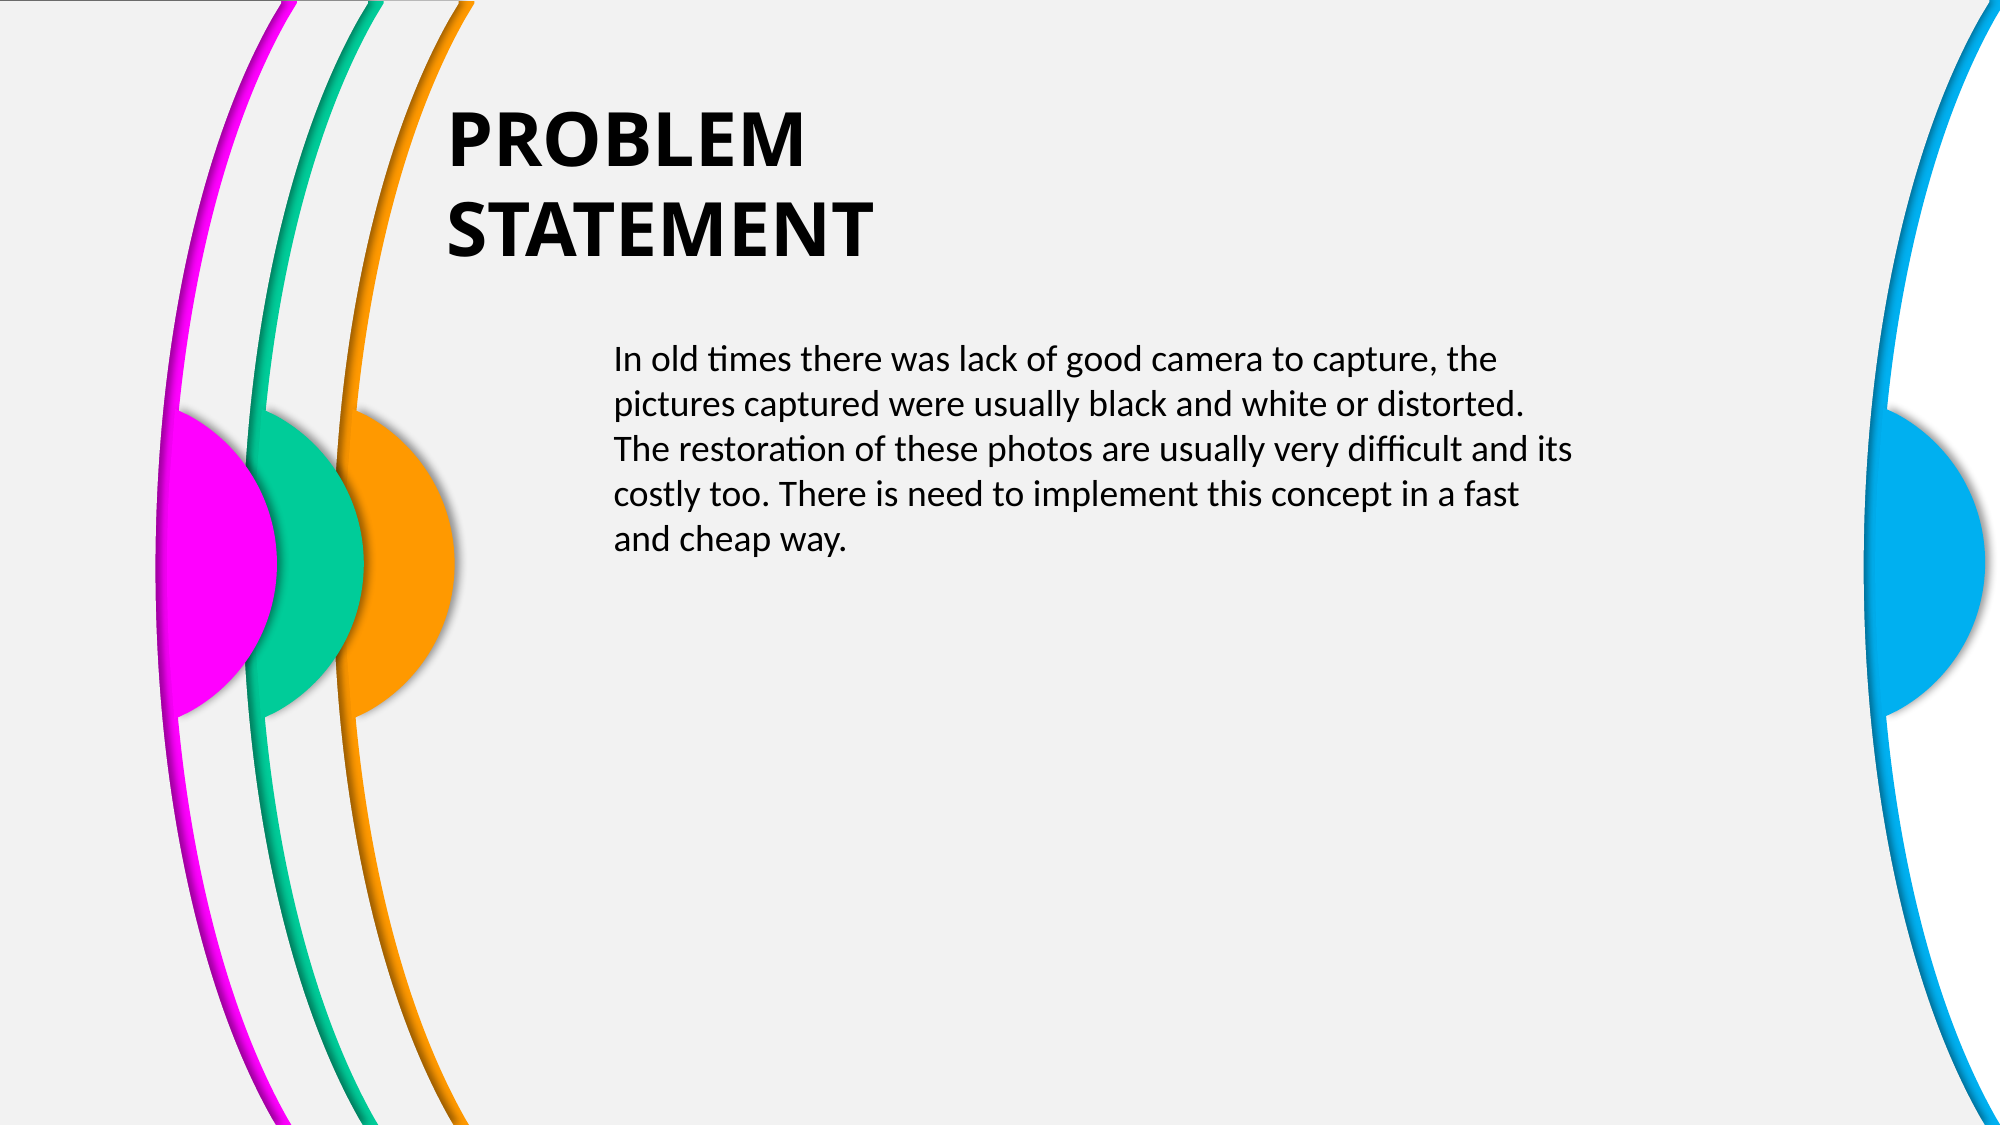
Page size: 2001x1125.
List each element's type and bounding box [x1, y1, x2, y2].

text_box [0, 1, 297, 1125]
text_box [0, 0, 2000, 1125]
text_box [297, 1, 384, 1125]
text_box [384, 1, 475, 1125]
